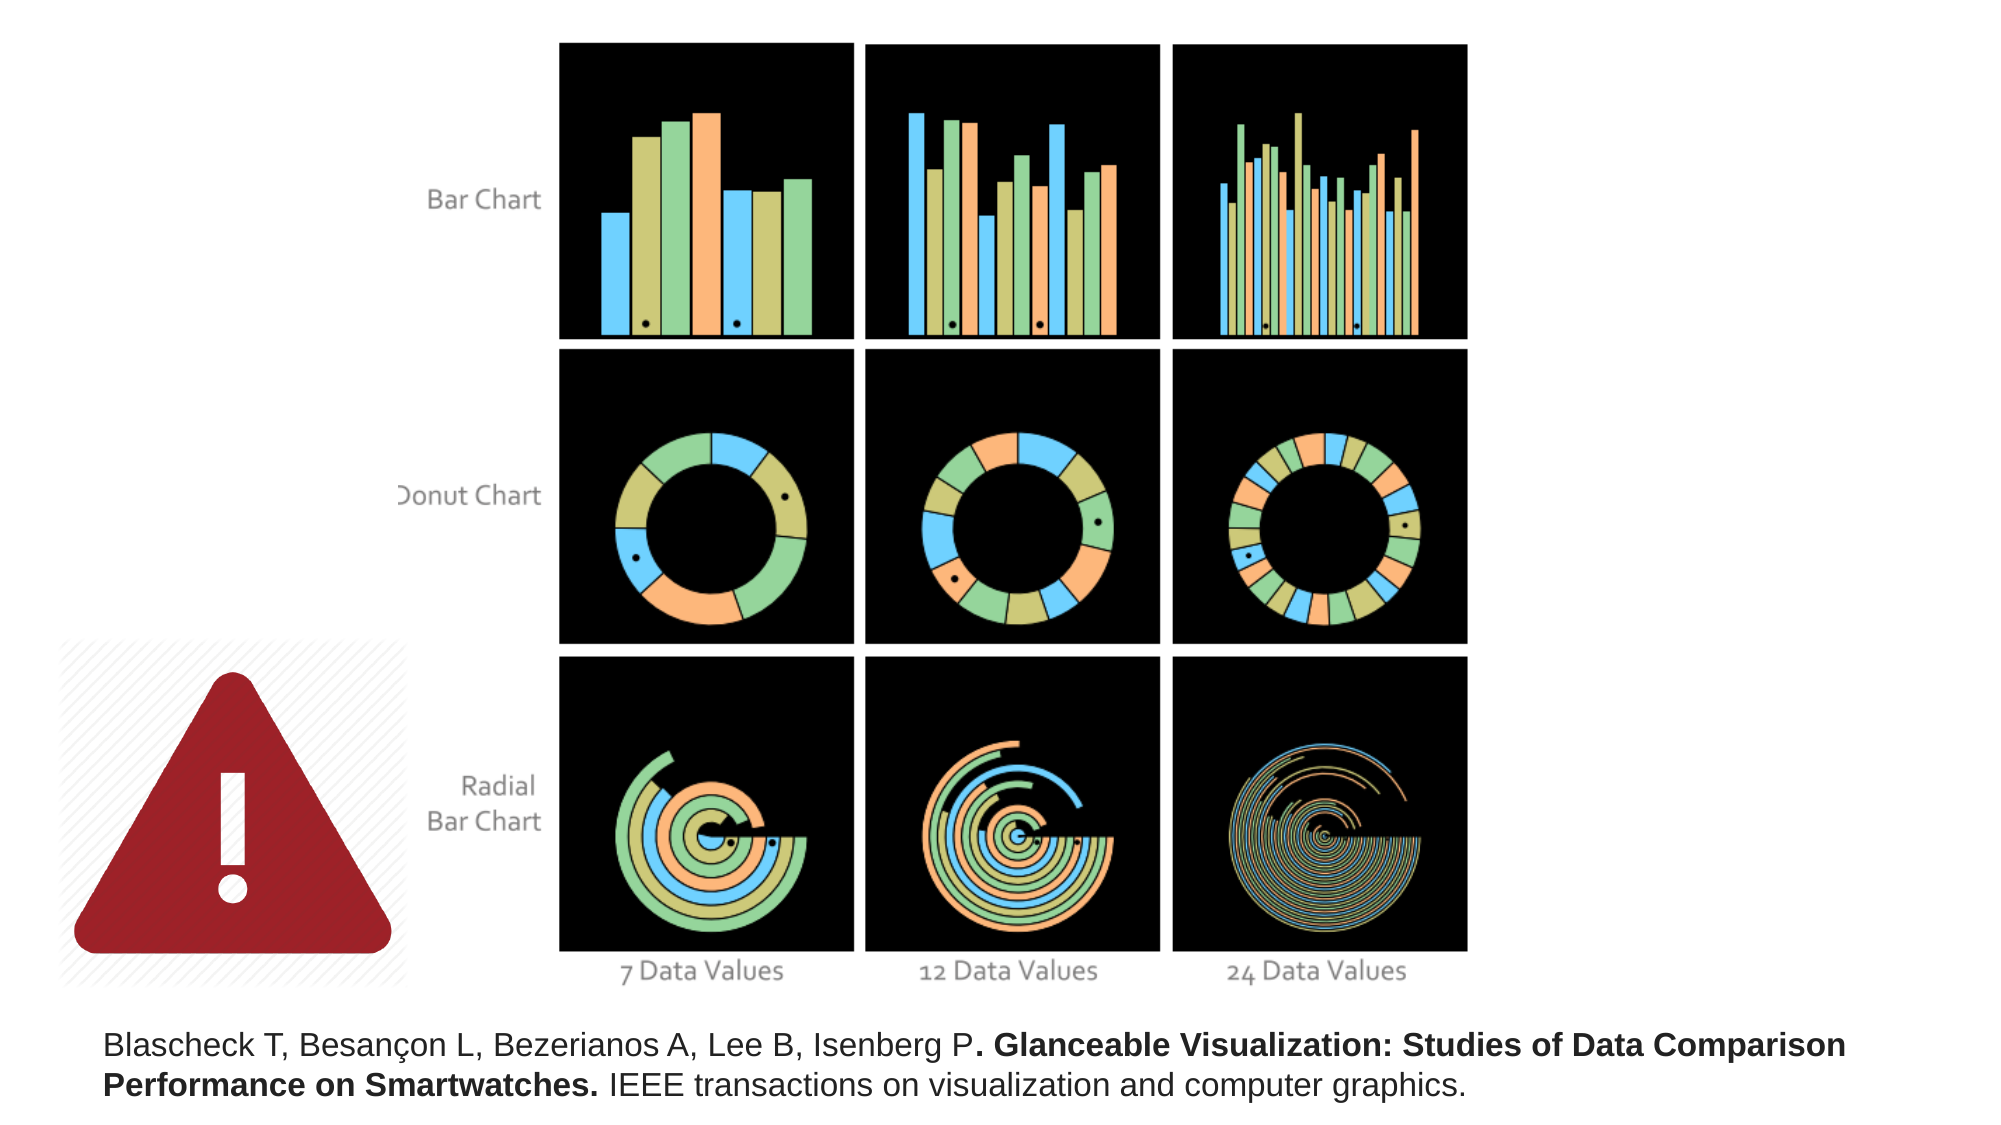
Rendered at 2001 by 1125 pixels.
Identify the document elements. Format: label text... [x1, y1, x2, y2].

text_box Blascheck T, Besançon L, Bezerianos A, Lee B, Isenberg P. Glanceable Visualization: Studies of Data Comparison Performance on Smartwatches. IEEE transactions on visualization and computer graphics. [88, 1015, 1912, 1111]
picture [57, 15, 1479, 998]
